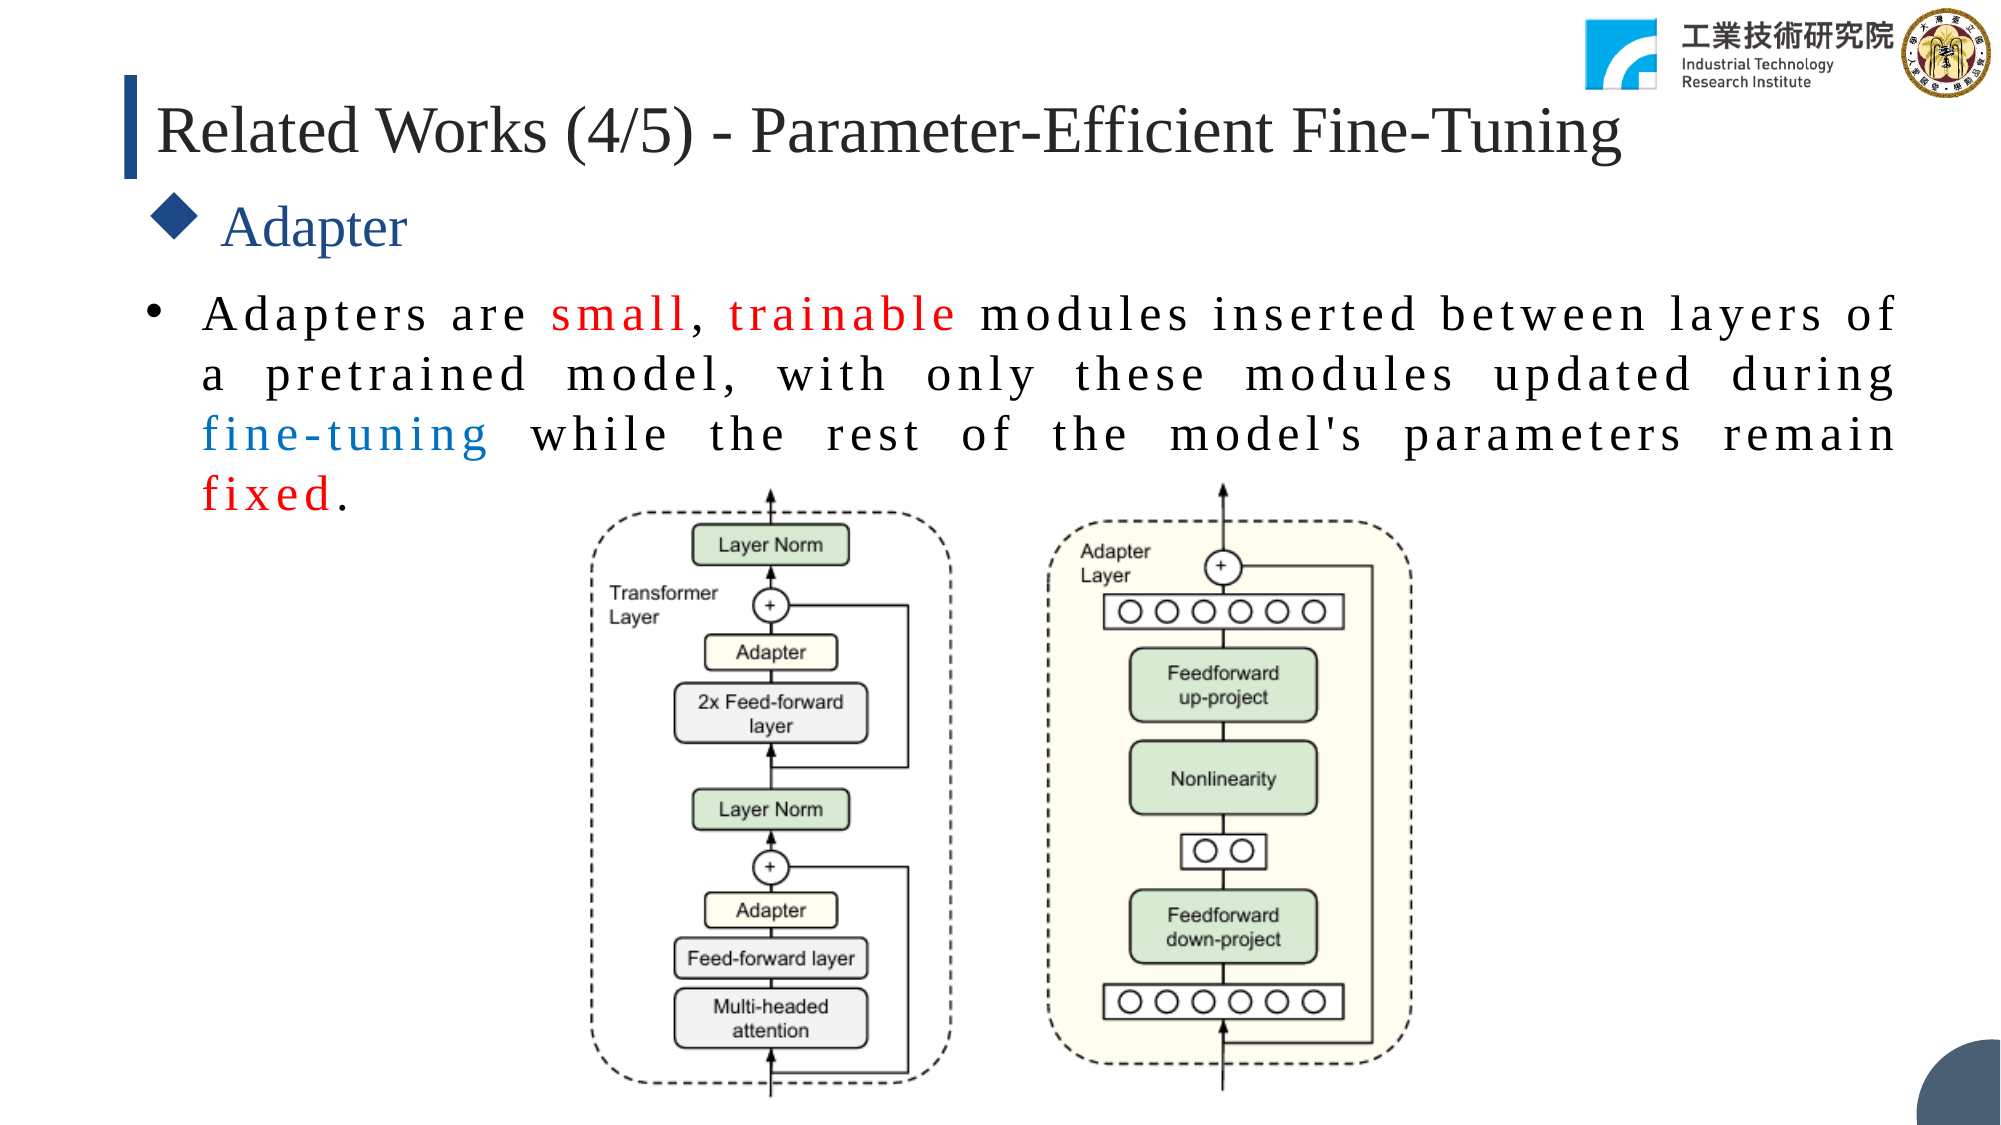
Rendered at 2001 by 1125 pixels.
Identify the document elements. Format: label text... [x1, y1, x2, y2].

picture [1580, 2, 1898, 105]
text_box Related Works (4/5) - Parameter-Efficient Fine-Tuning [141, 78, 1670, 174]
picture [541, 467, 1459, 1113]
text_box Adapter [130, 181, 1936, 266]
text_box Adapters are small, trainable modules inserted between layers of a pretrained model, with only these modules updated during fine-tuning while the rest of the model's parameters remain fixed. [130, 273, 1917, 529]
picture [1901, 8, 1991, 98]
slide_number 12 [1541, 1054, 1992, 1115]
